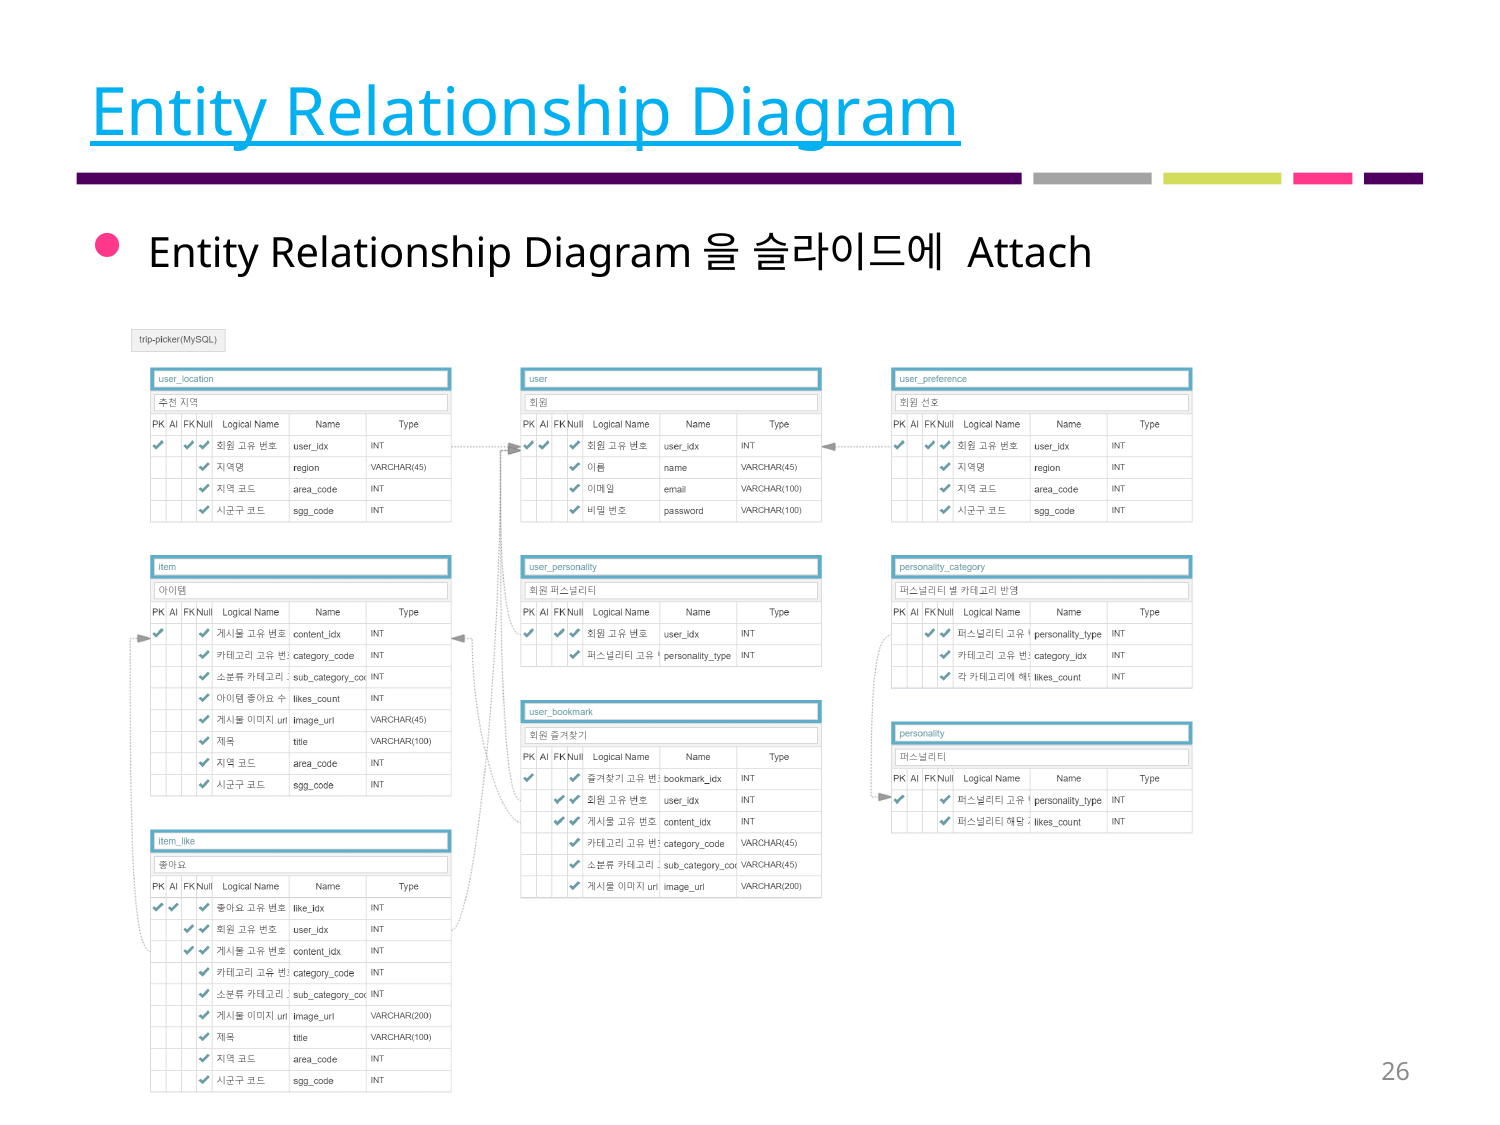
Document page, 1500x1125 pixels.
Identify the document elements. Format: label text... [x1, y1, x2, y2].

picture [123, 290, 1259, 1125]
slide_number 26 [1263, 1042, 1425, 1103]
title Entity Relationship Diagram [75, 45, 1425, 173]
list Entity Relationship Diagram을 슬라이드에 Attach [76, 208, 1427, 1024]
